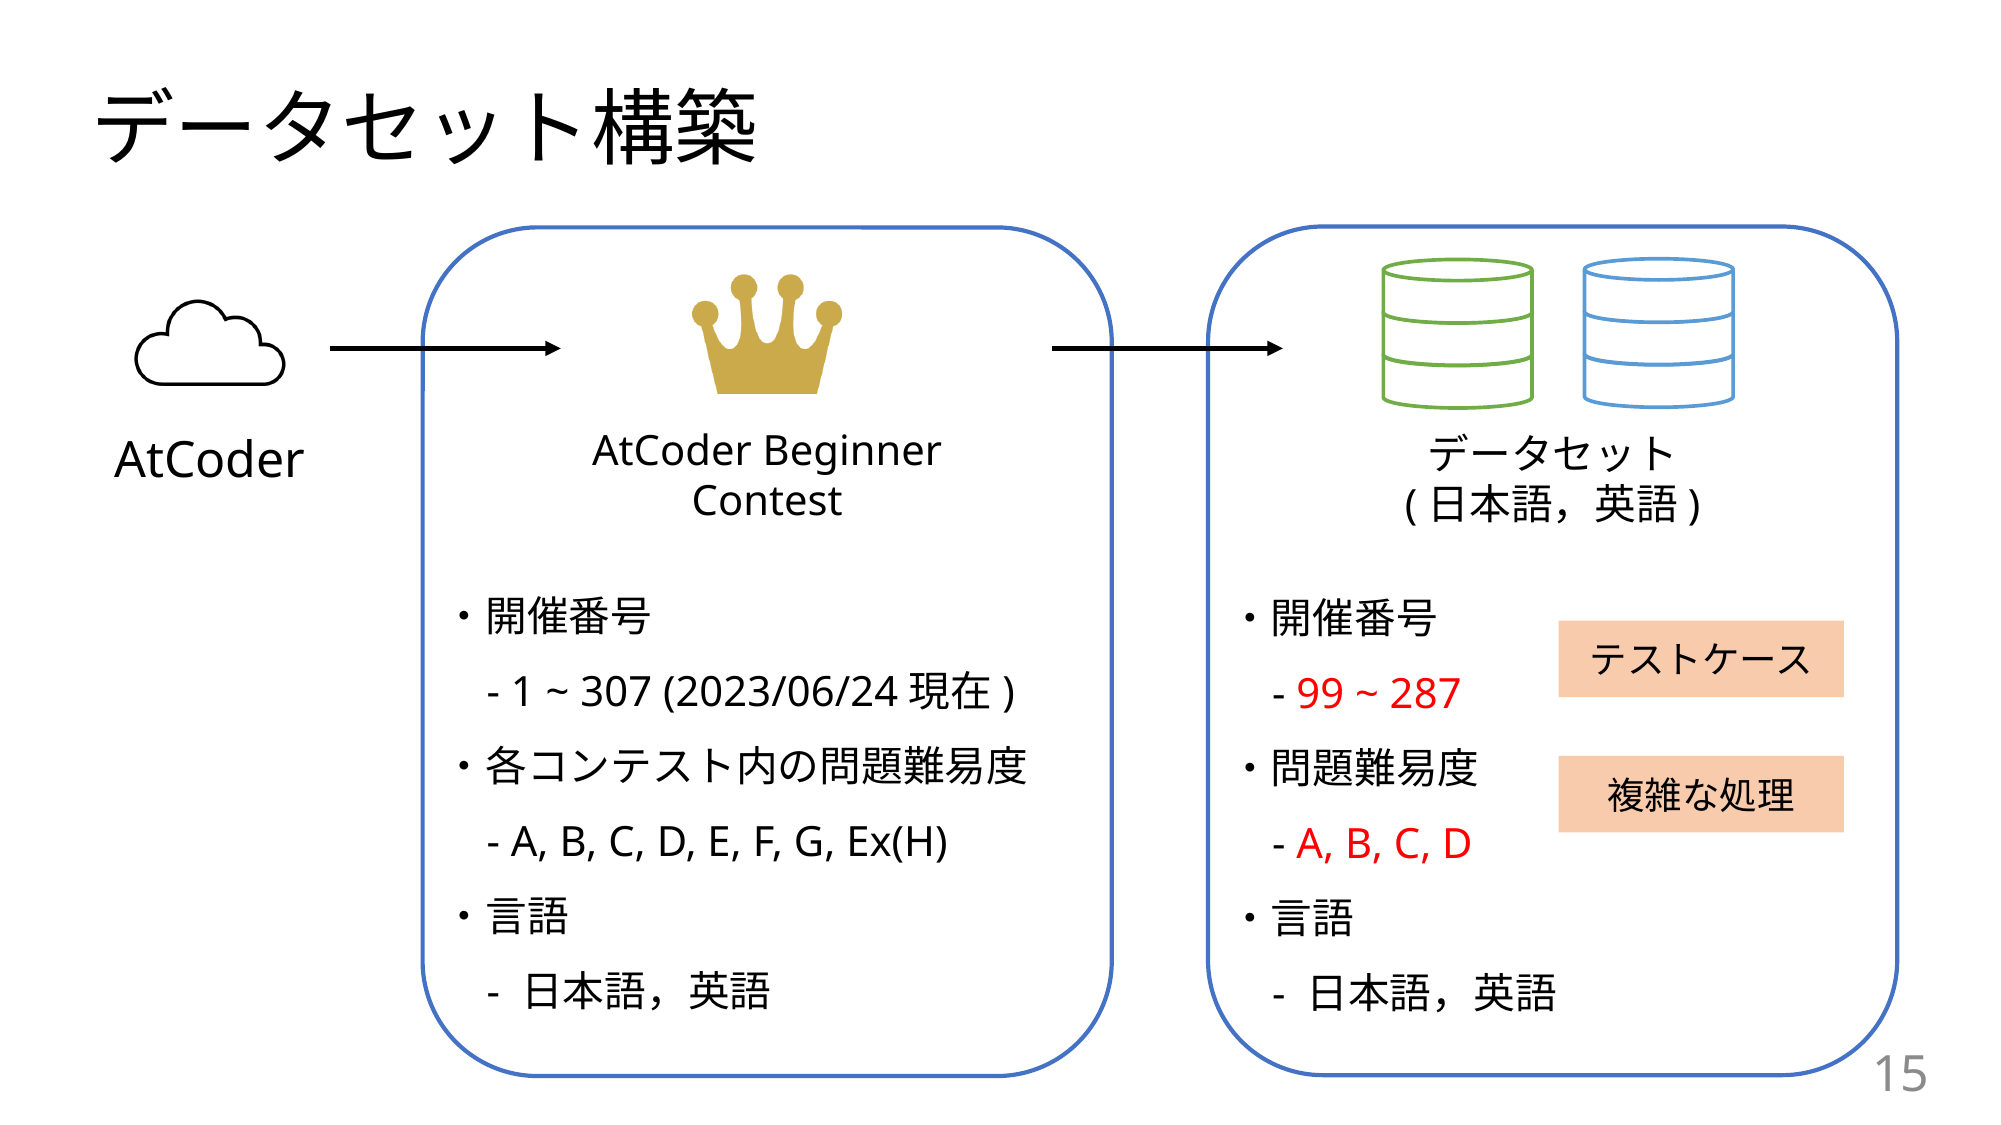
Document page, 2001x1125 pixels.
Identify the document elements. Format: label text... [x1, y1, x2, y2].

text_box [1226, 1025, 1879, 1077]
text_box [1584, 258, 1734, 408]
title データセット構築 [76, 22, 1802, 240]
slide_number 15 [1494, 1045, 1945, 1106]
text_box [1206, 225, 1899, 1001]
text_box 複雑な処理 [1558, 755, 1845, 833]
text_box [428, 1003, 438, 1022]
text_box テストケース [1558, 620, 1845, 698]
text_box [1383, 259, 1532, 408]
text_box AtCoder [36, 420, 384, 496]
picture [124, 256, 296, 429]
picture [692, 259, 842, 409]
text_box [421, 226, 1113, 1078]
text_box ・開催番号 - 99 ~ 287 ・問題難易度 - A, B, C, D ・言語 - 日本語，英語 [1214, 559, 1891, 1025]
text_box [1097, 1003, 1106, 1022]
